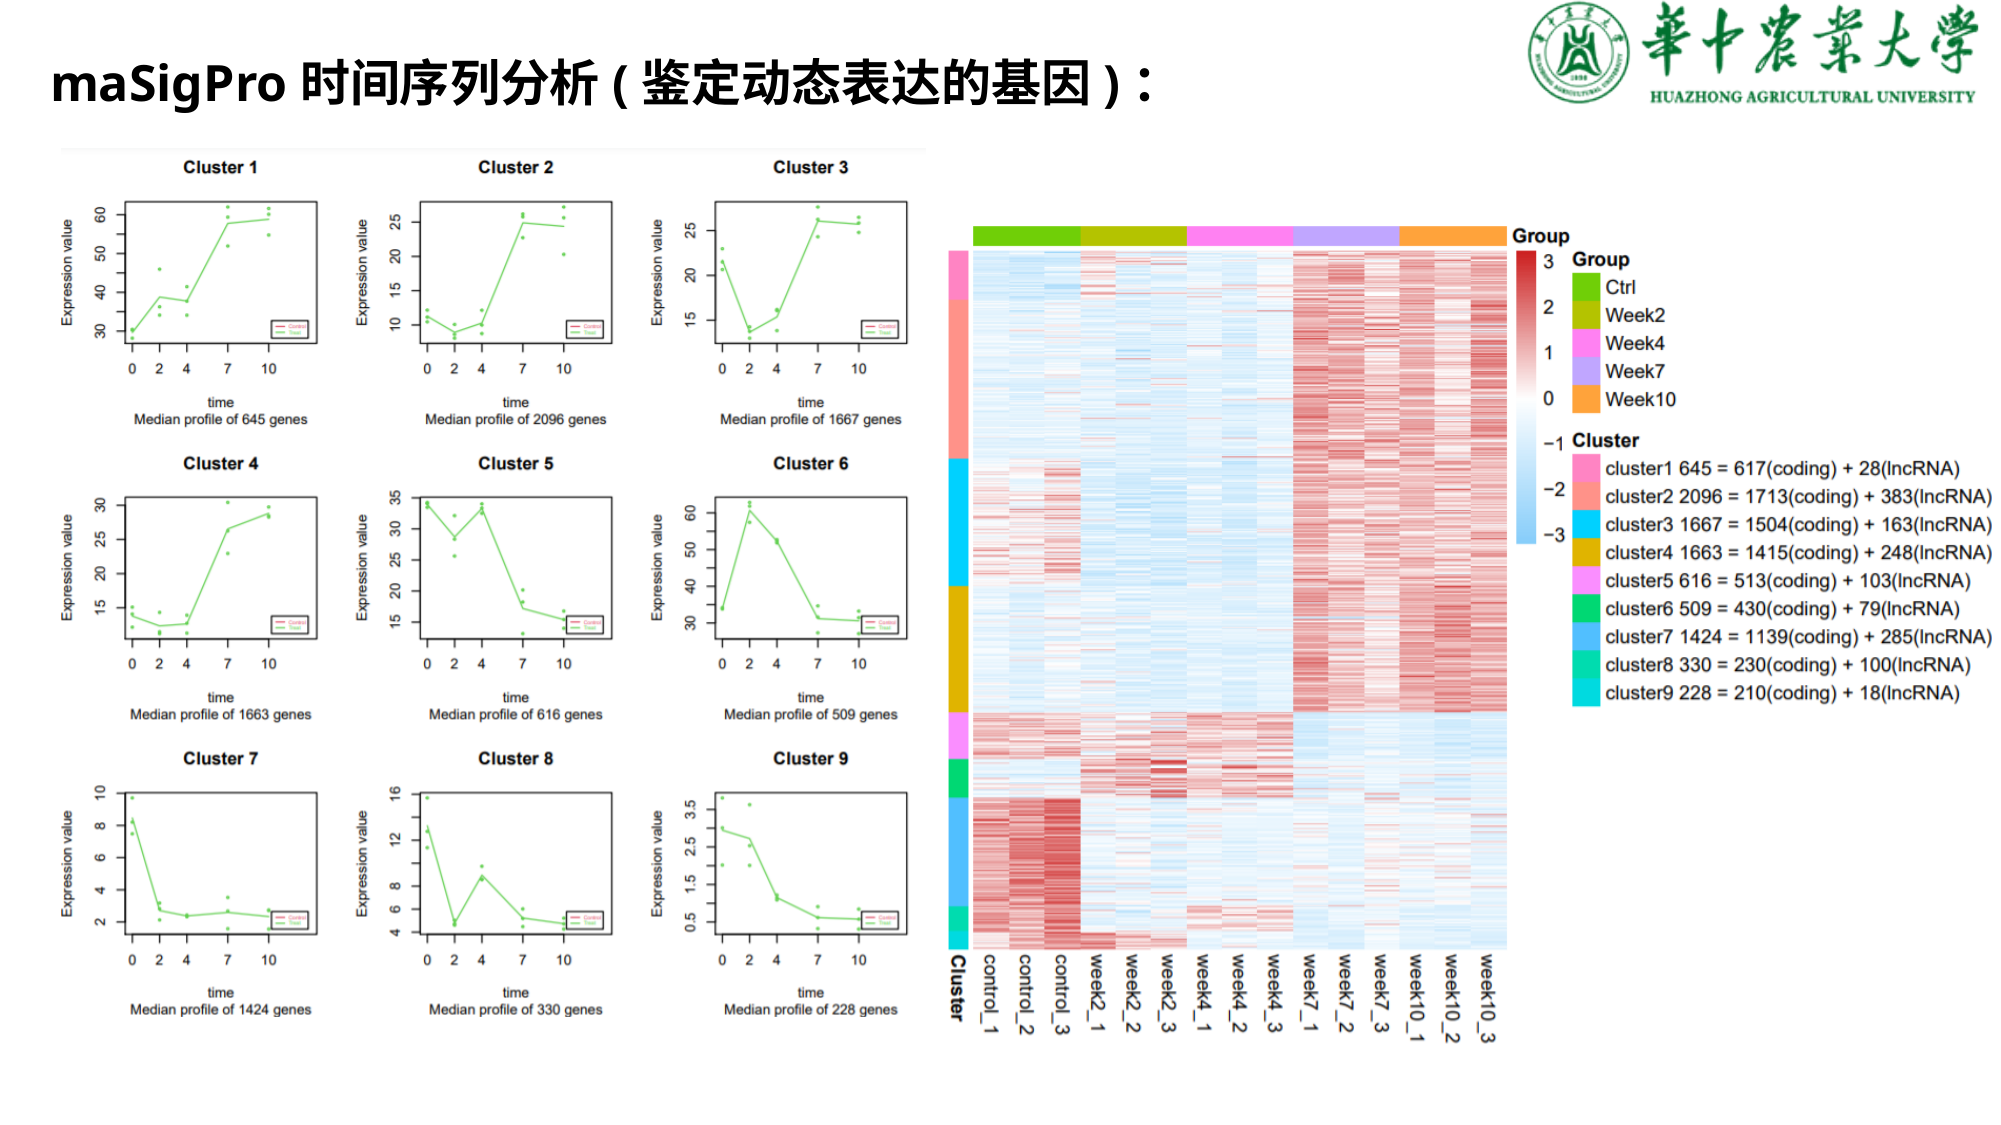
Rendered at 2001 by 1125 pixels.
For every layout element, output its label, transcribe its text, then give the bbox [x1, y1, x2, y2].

picture [944, 218, 2000, 1045]
text_box maSigPro时间序列分析(鉴定动态表达的基因)： [35, 44, 1450, 120]
picture [1505, 0, 2000, 106]
picture [61, 148, 926, 1017]
